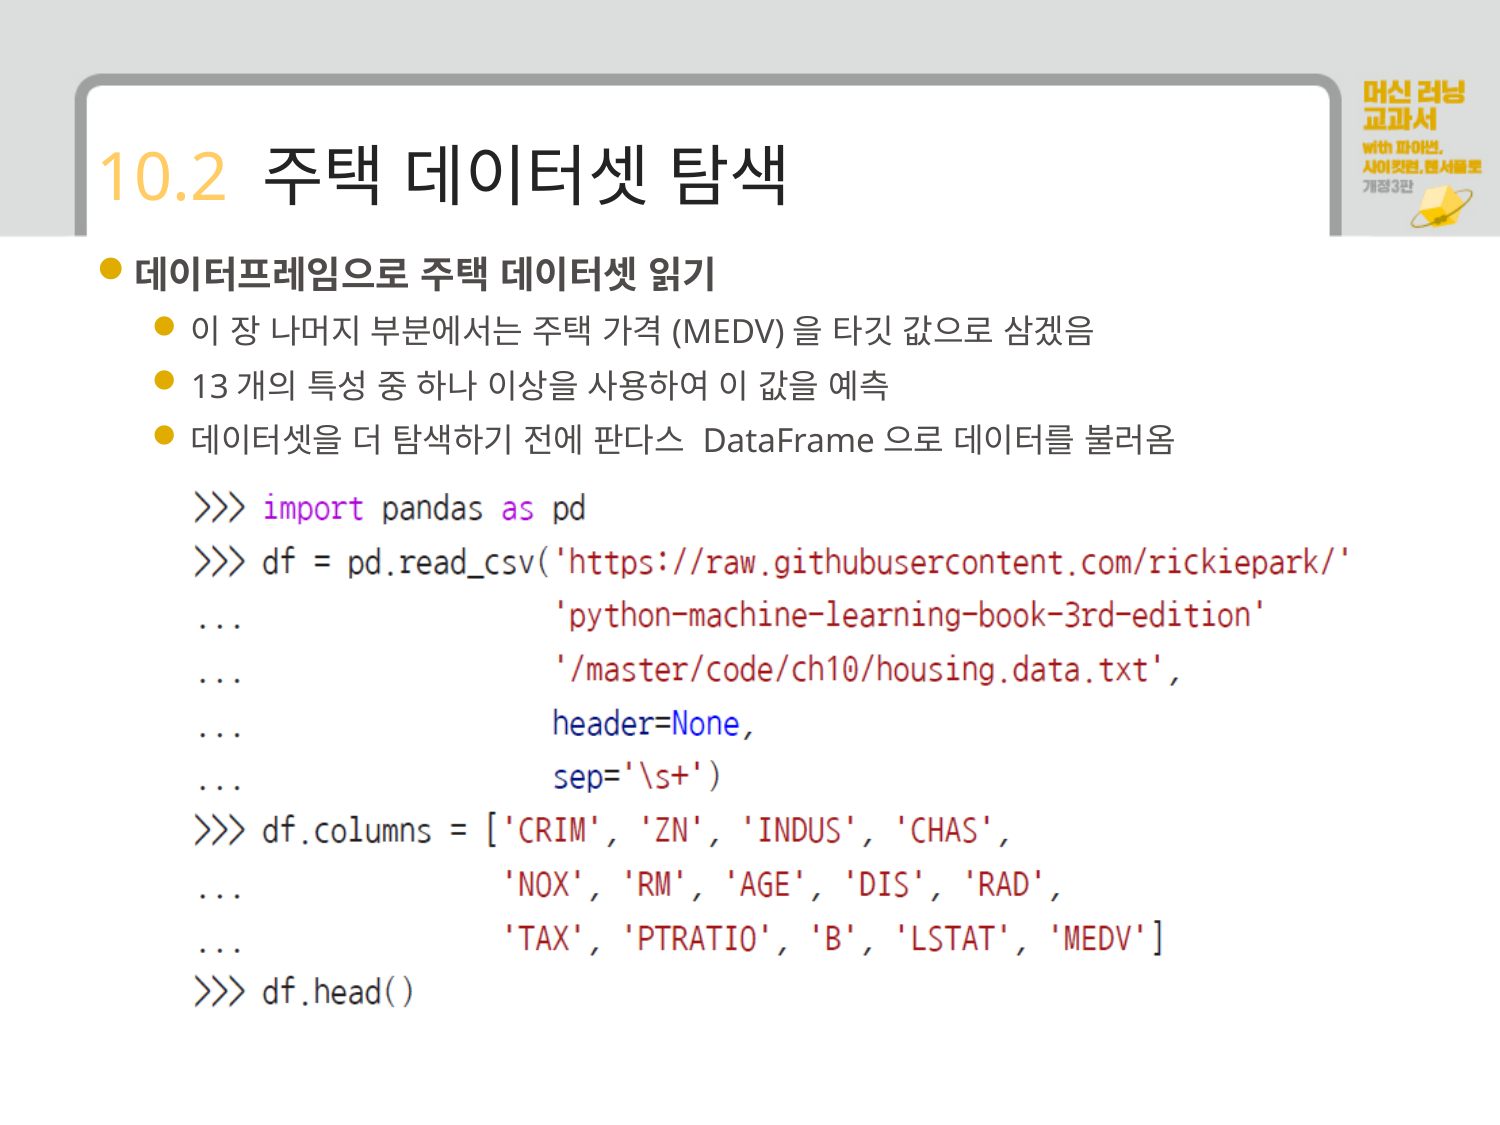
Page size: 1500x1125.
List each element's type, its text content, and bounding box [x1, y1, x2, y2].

title 10.2 주택 데이터셋 탐색 [81, 90, 1412, 222]
list 데이터프레임으로 주택 데이터셋 읽기 이 장 나머지 부분에서는 주택 가격(MEDV)을 타깃 값으로 삼겠음 13개의 특성 중 하나 이상을 사용하여 이 값을 예측 데이터셋을 더 탐색하기 전에 판다스 DataFrame으로 데이터를 불러옴 [81, 239, 1412, 1054]
picture [0, 0, 1500, 1125]
